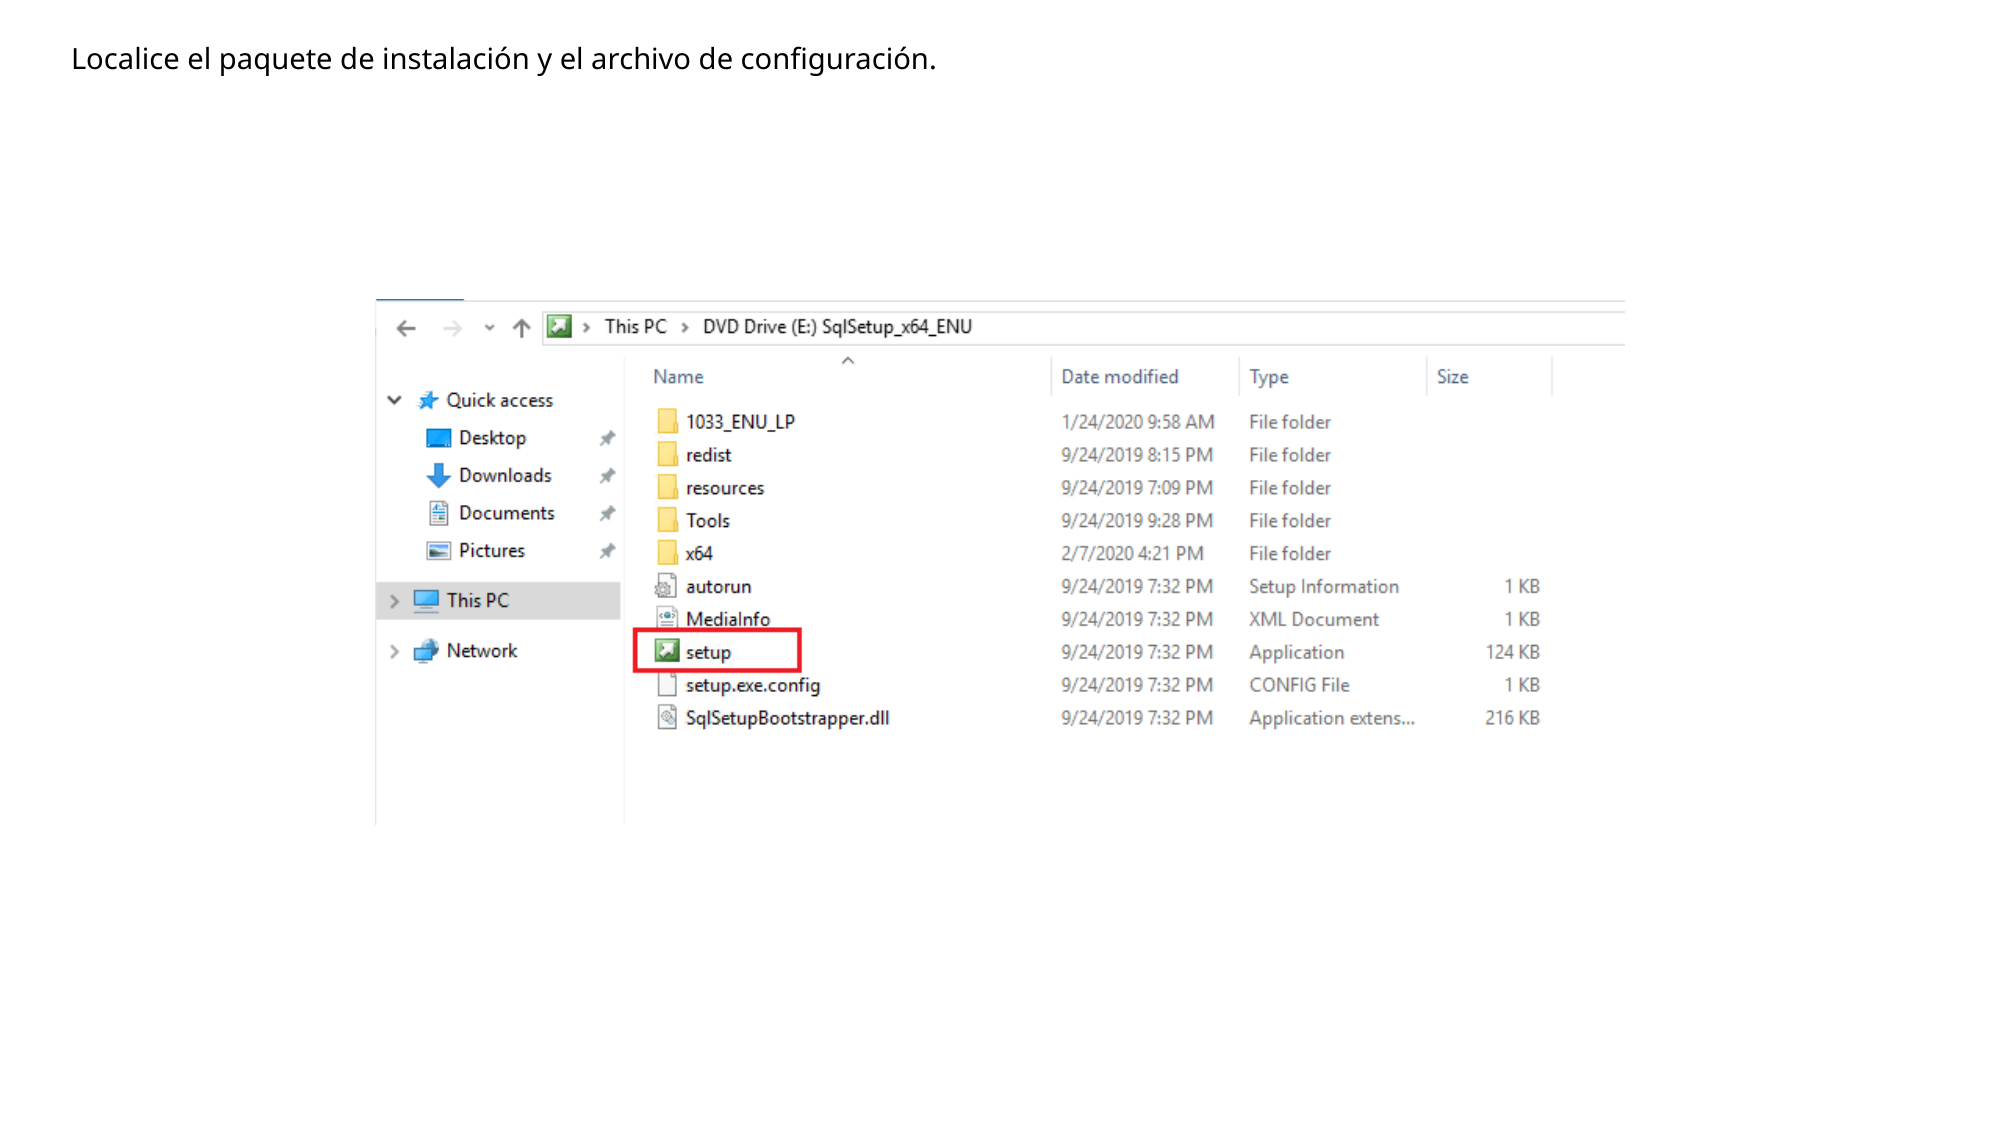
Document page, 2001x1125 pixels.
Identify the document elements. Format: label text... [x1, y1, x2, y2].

picture [375, 299, 1625, 826]
text_box Localice el paquete de instalación y el archivo de configuración. [56, 32, 1057, 83]
